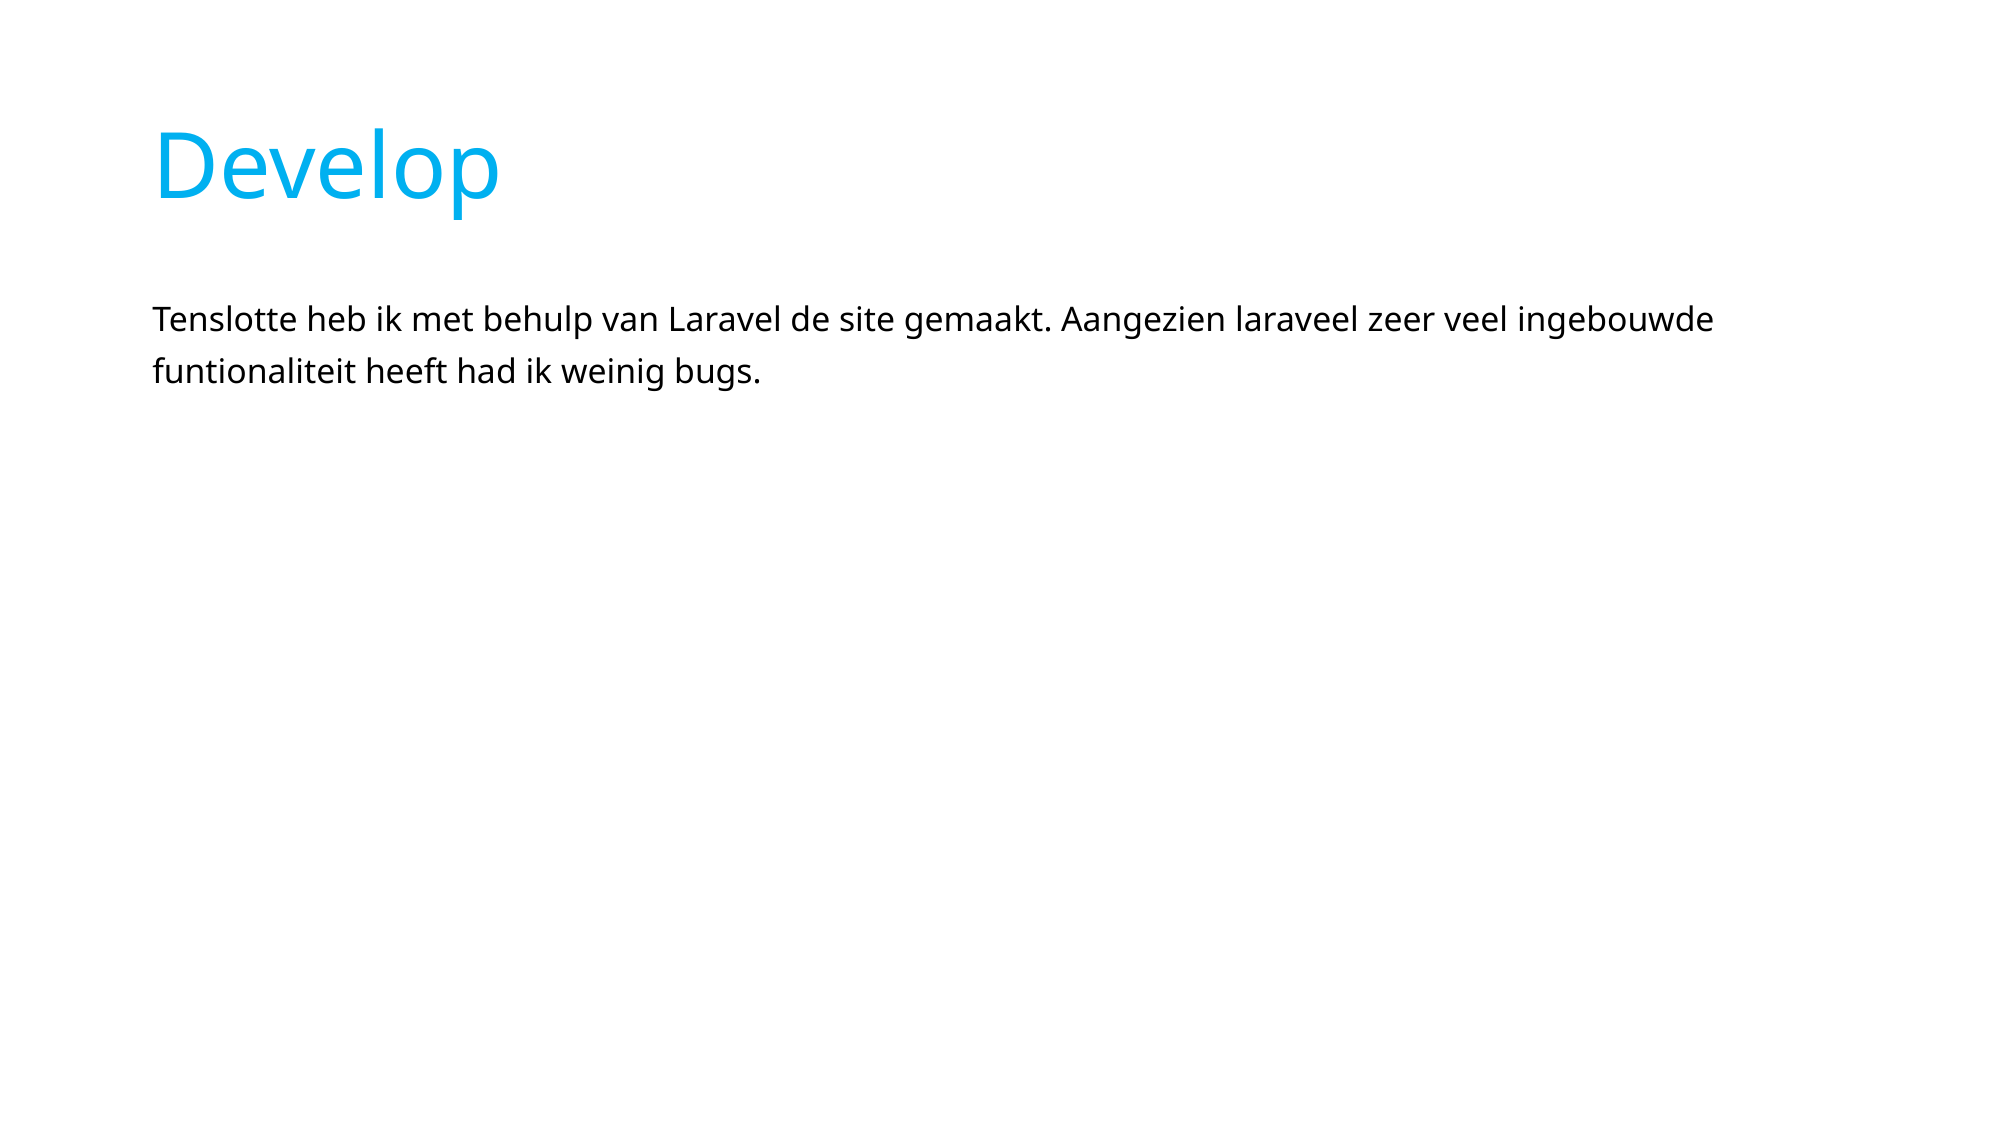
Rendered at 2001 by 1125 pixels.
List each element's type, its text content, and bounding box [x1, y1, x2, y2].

title Develop [137, 59, 1863, 278]
list Tenslotte heb ik met behulp van Laravel de site gemaakt. Aangezien laraveel zeer veel ingebouwde funtionaliteit heeft had ik weinig bugs. [137, 299, 1863, 1014]
